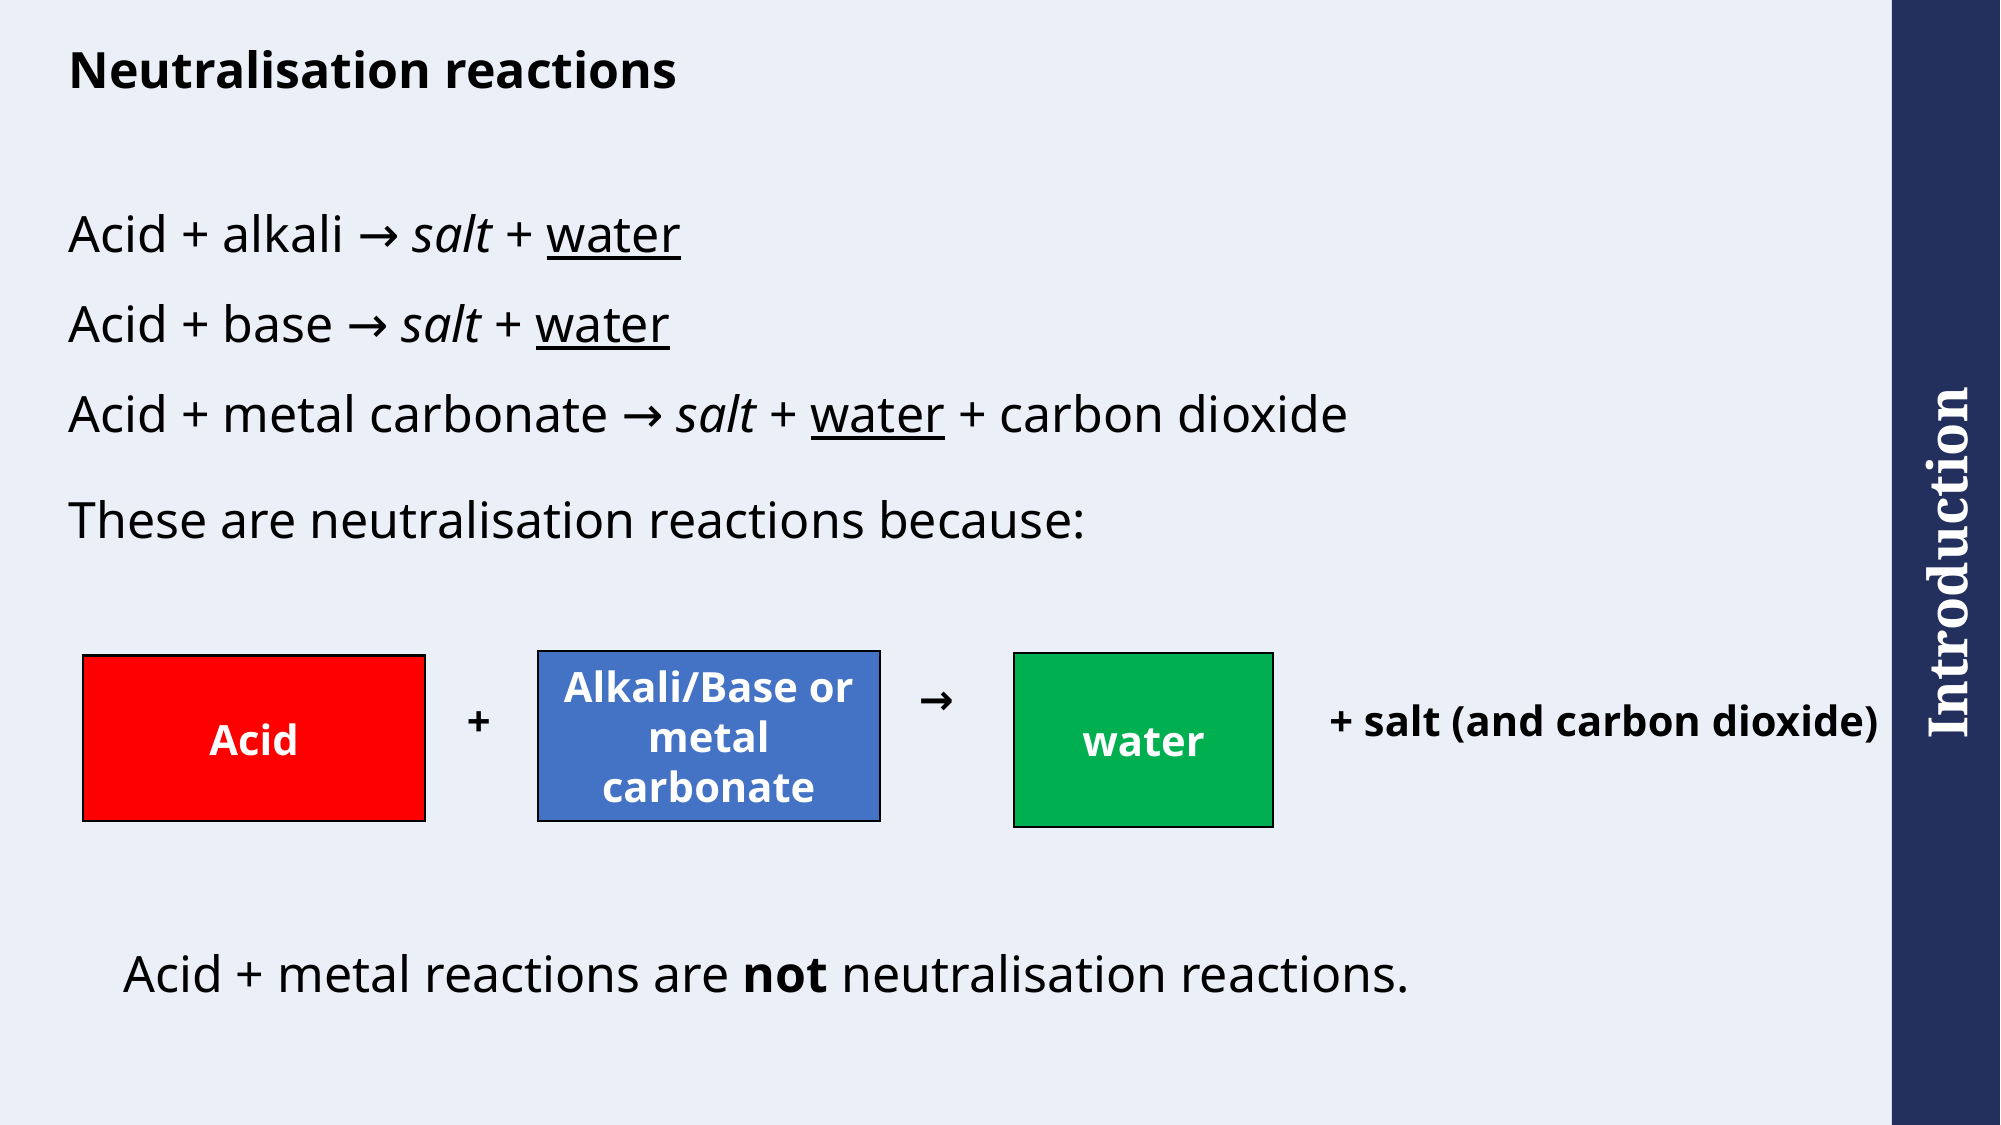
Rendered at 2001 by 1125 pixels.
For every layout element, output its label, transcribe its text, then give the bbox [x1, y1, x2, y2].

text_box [83, 650, 1917, 827]
text_box Acid + alkali → salt + water Acid + base → salt + water Acid + metal carbonate → salt + water + carbon dioxide [53, 164, 1868, 450]
text_box Neutralisation reactions [53, 30, 1868, 106]
text_box Acid + metal reactions are not neutralisation reactions. [108, 935, 1426, 1011]
text_box These are neutralisation reactions because: [53, 481, 1364, 557]
